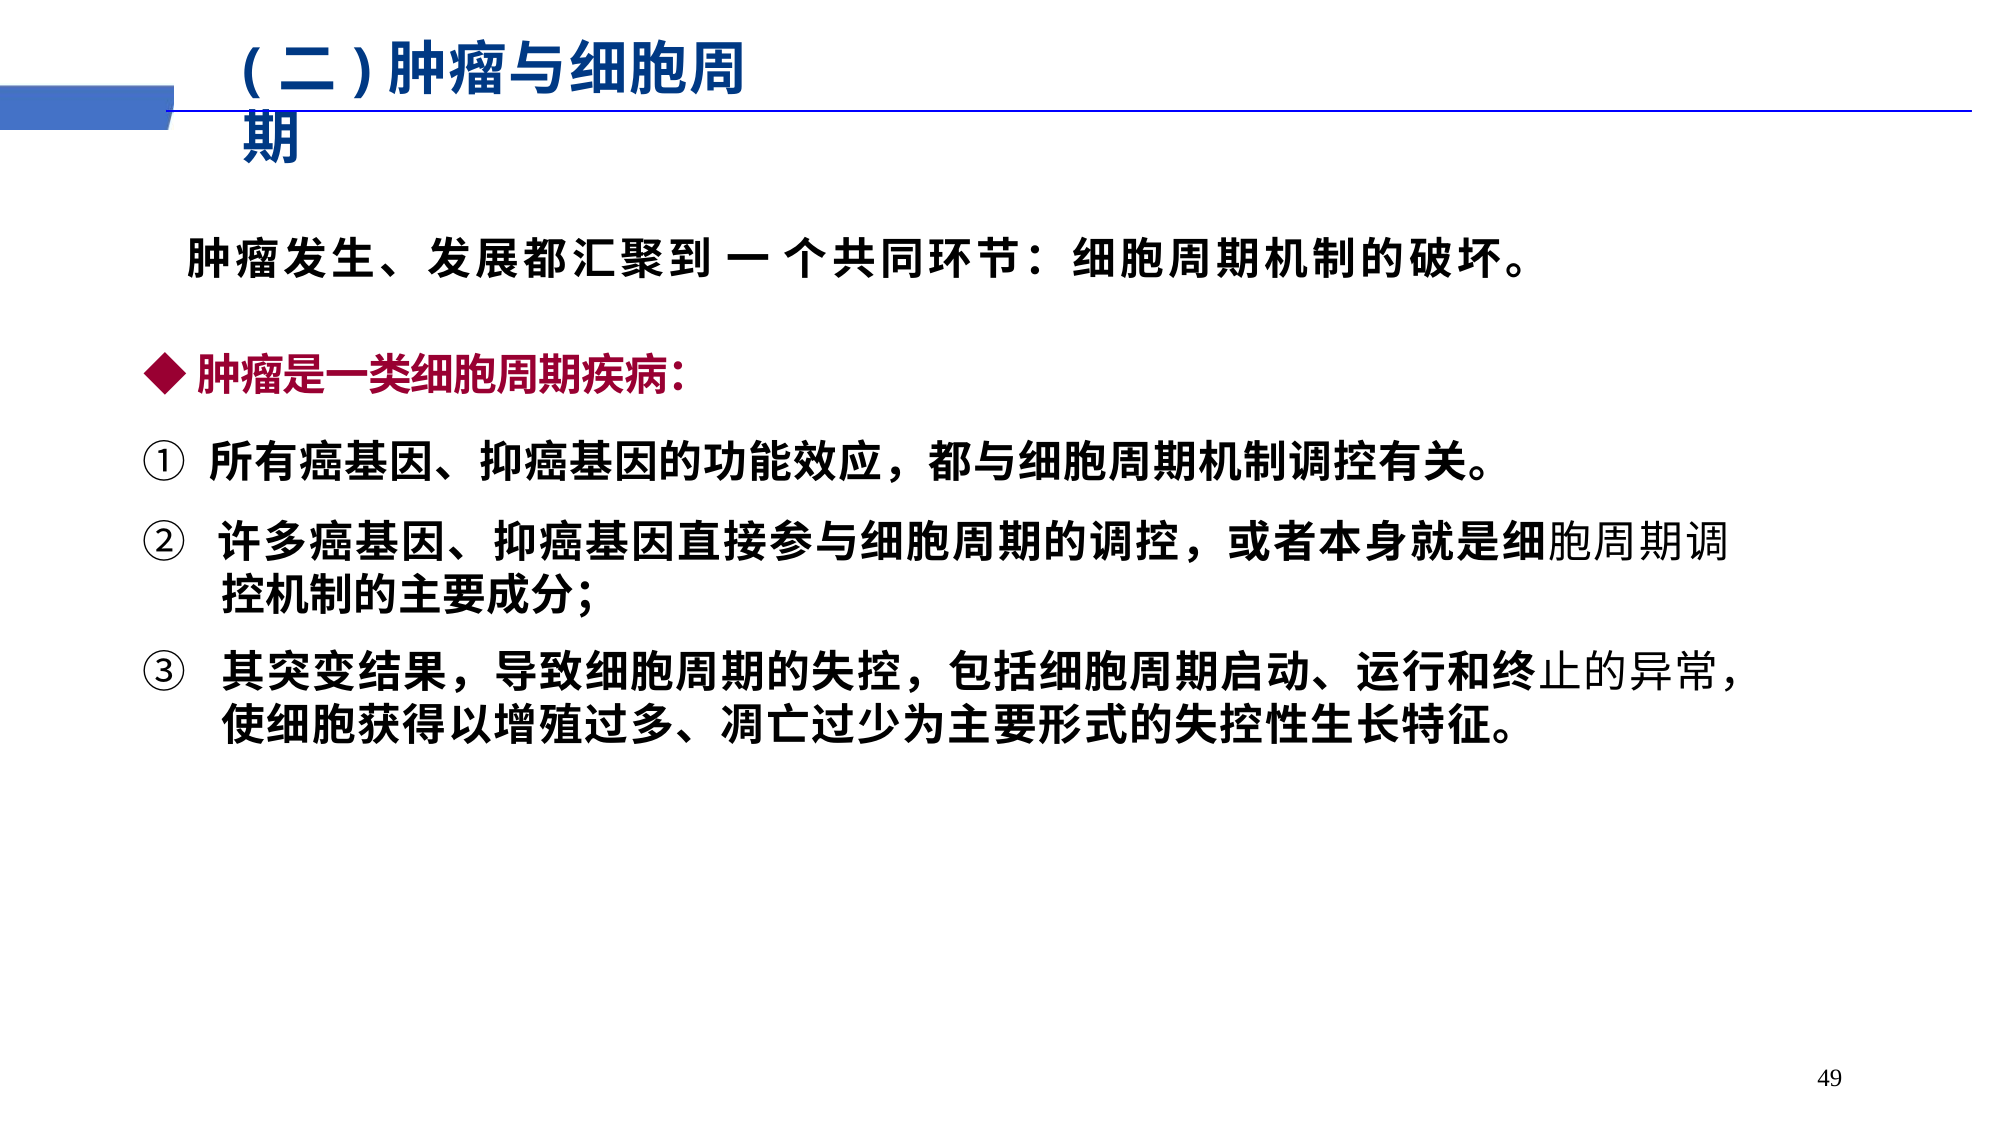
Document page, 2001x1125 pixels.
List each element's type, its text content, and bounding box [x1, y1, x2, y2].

picture [0, 83, 1973, 130]
text_box 肿瘤发生、发展都汇聚到 一 个共同环节：细胞周期机制的破坏。 ◆肿瘤是一类细胞周期疾病： ① 所有癌基因、抑癌基因的功能效应，都与细胞周期机制调控有关。 ② 许多癌基因、抑癌基因直接参与细胞周期的调控，或者本身就是细胞周期调 控机制的主要成分； ③ 其突变结果，导致细胞周期的失控，包括细胞周期启动、运行和终止的异常， 使细胞获得以增殖过多、凋亡过少为主要形式的失控性生长特征。 [140, 230, 1779, 752]
text_box 49 [1815, 1065, 1846, 1094]
text_box (二)肿瘤与细胞周期 [240, 32, 796, 106]
